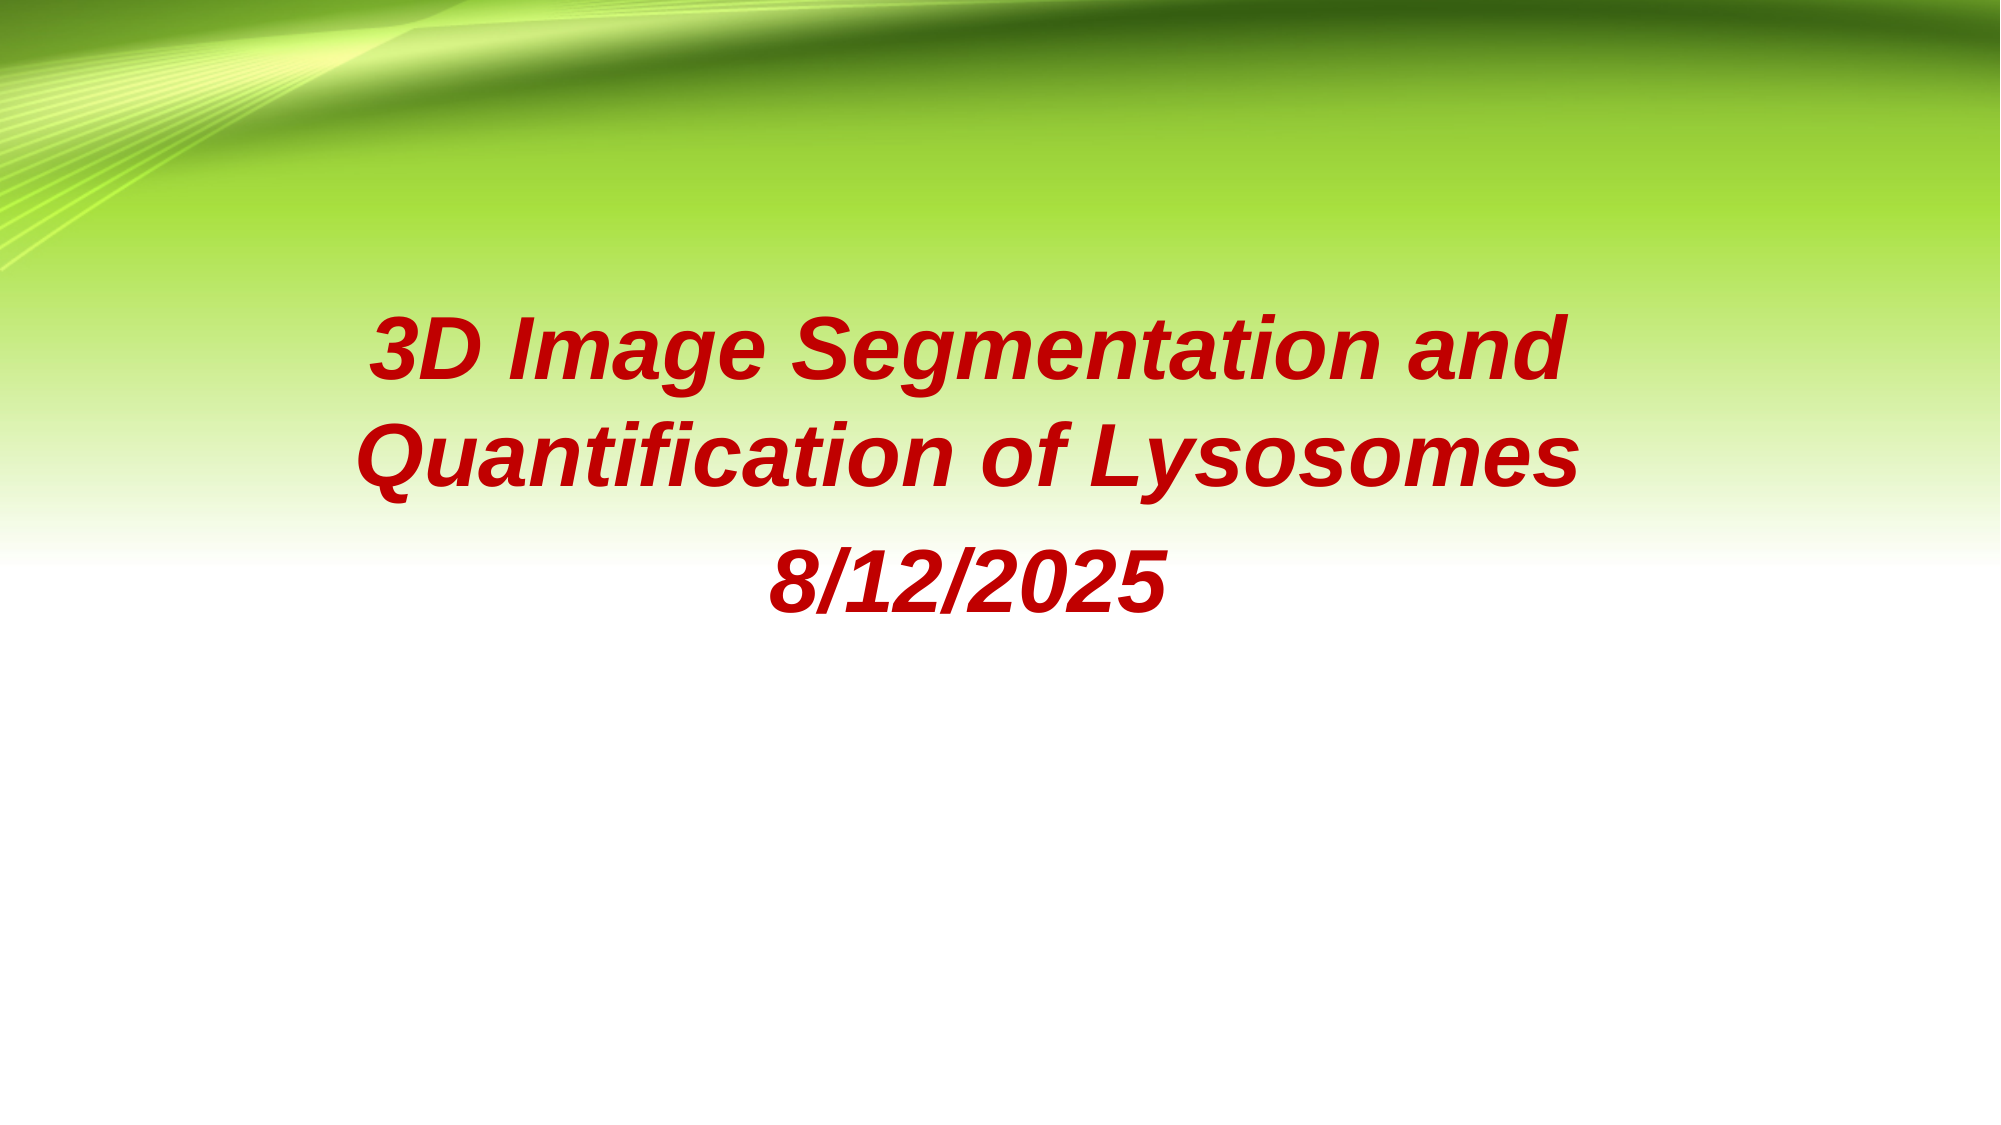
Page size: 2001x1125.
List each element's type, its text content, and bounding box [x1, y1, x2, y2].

subtitle 3D Image Segmentation and Quantification of Lysosomes 8/12/2025 [120, 282, 1817, 759]
picture [0, 0, 2000, 1125]
